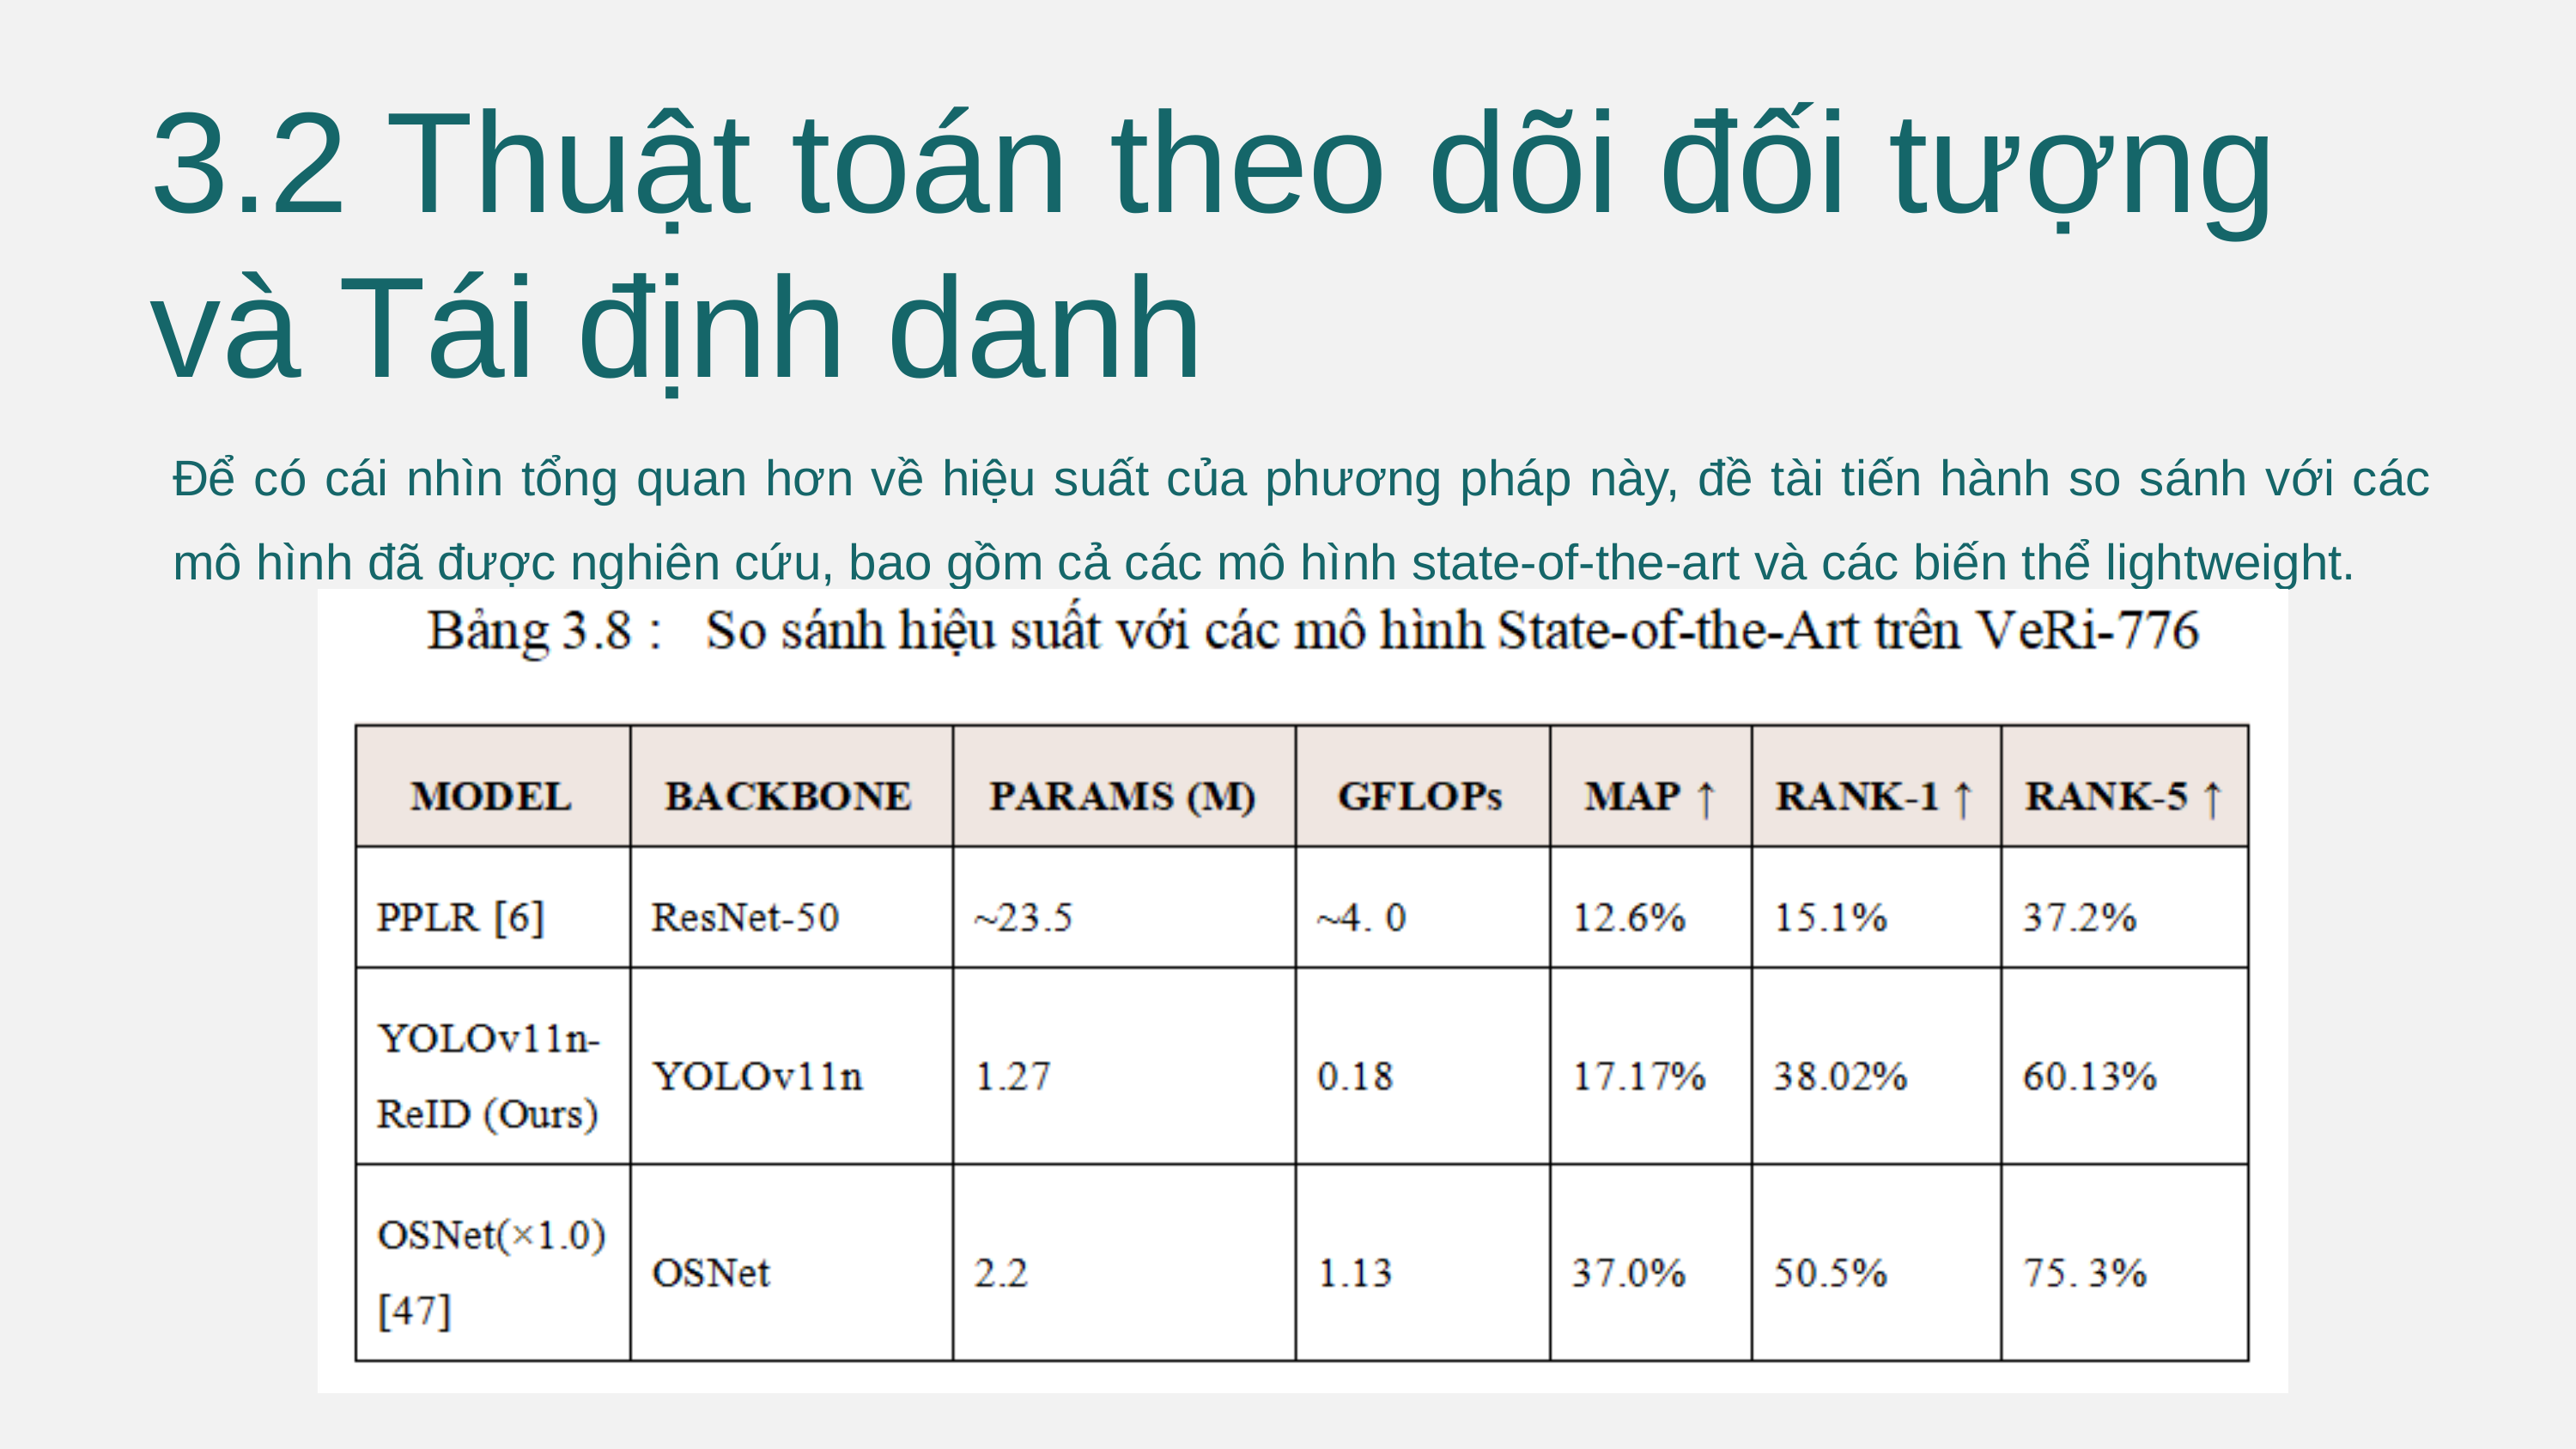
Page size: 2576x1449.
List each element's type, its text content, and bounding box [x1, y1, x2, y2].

picture [318, 589, 2288, 1393]
text_box 3.2 Thuật toán theo dõi đối tượng và Tái định danh [149, 80, 2457, 410]
text_box Để có cái nhìn tổng quan hơn về hiệu suất của phương pháp này, đề tài tiến hành so sánh với các mô hình đã được nghiên cứu, bao gồm cả các mô hình state-of-the-art và các biến thể lightweight. [173, 421, 2434, 591]
